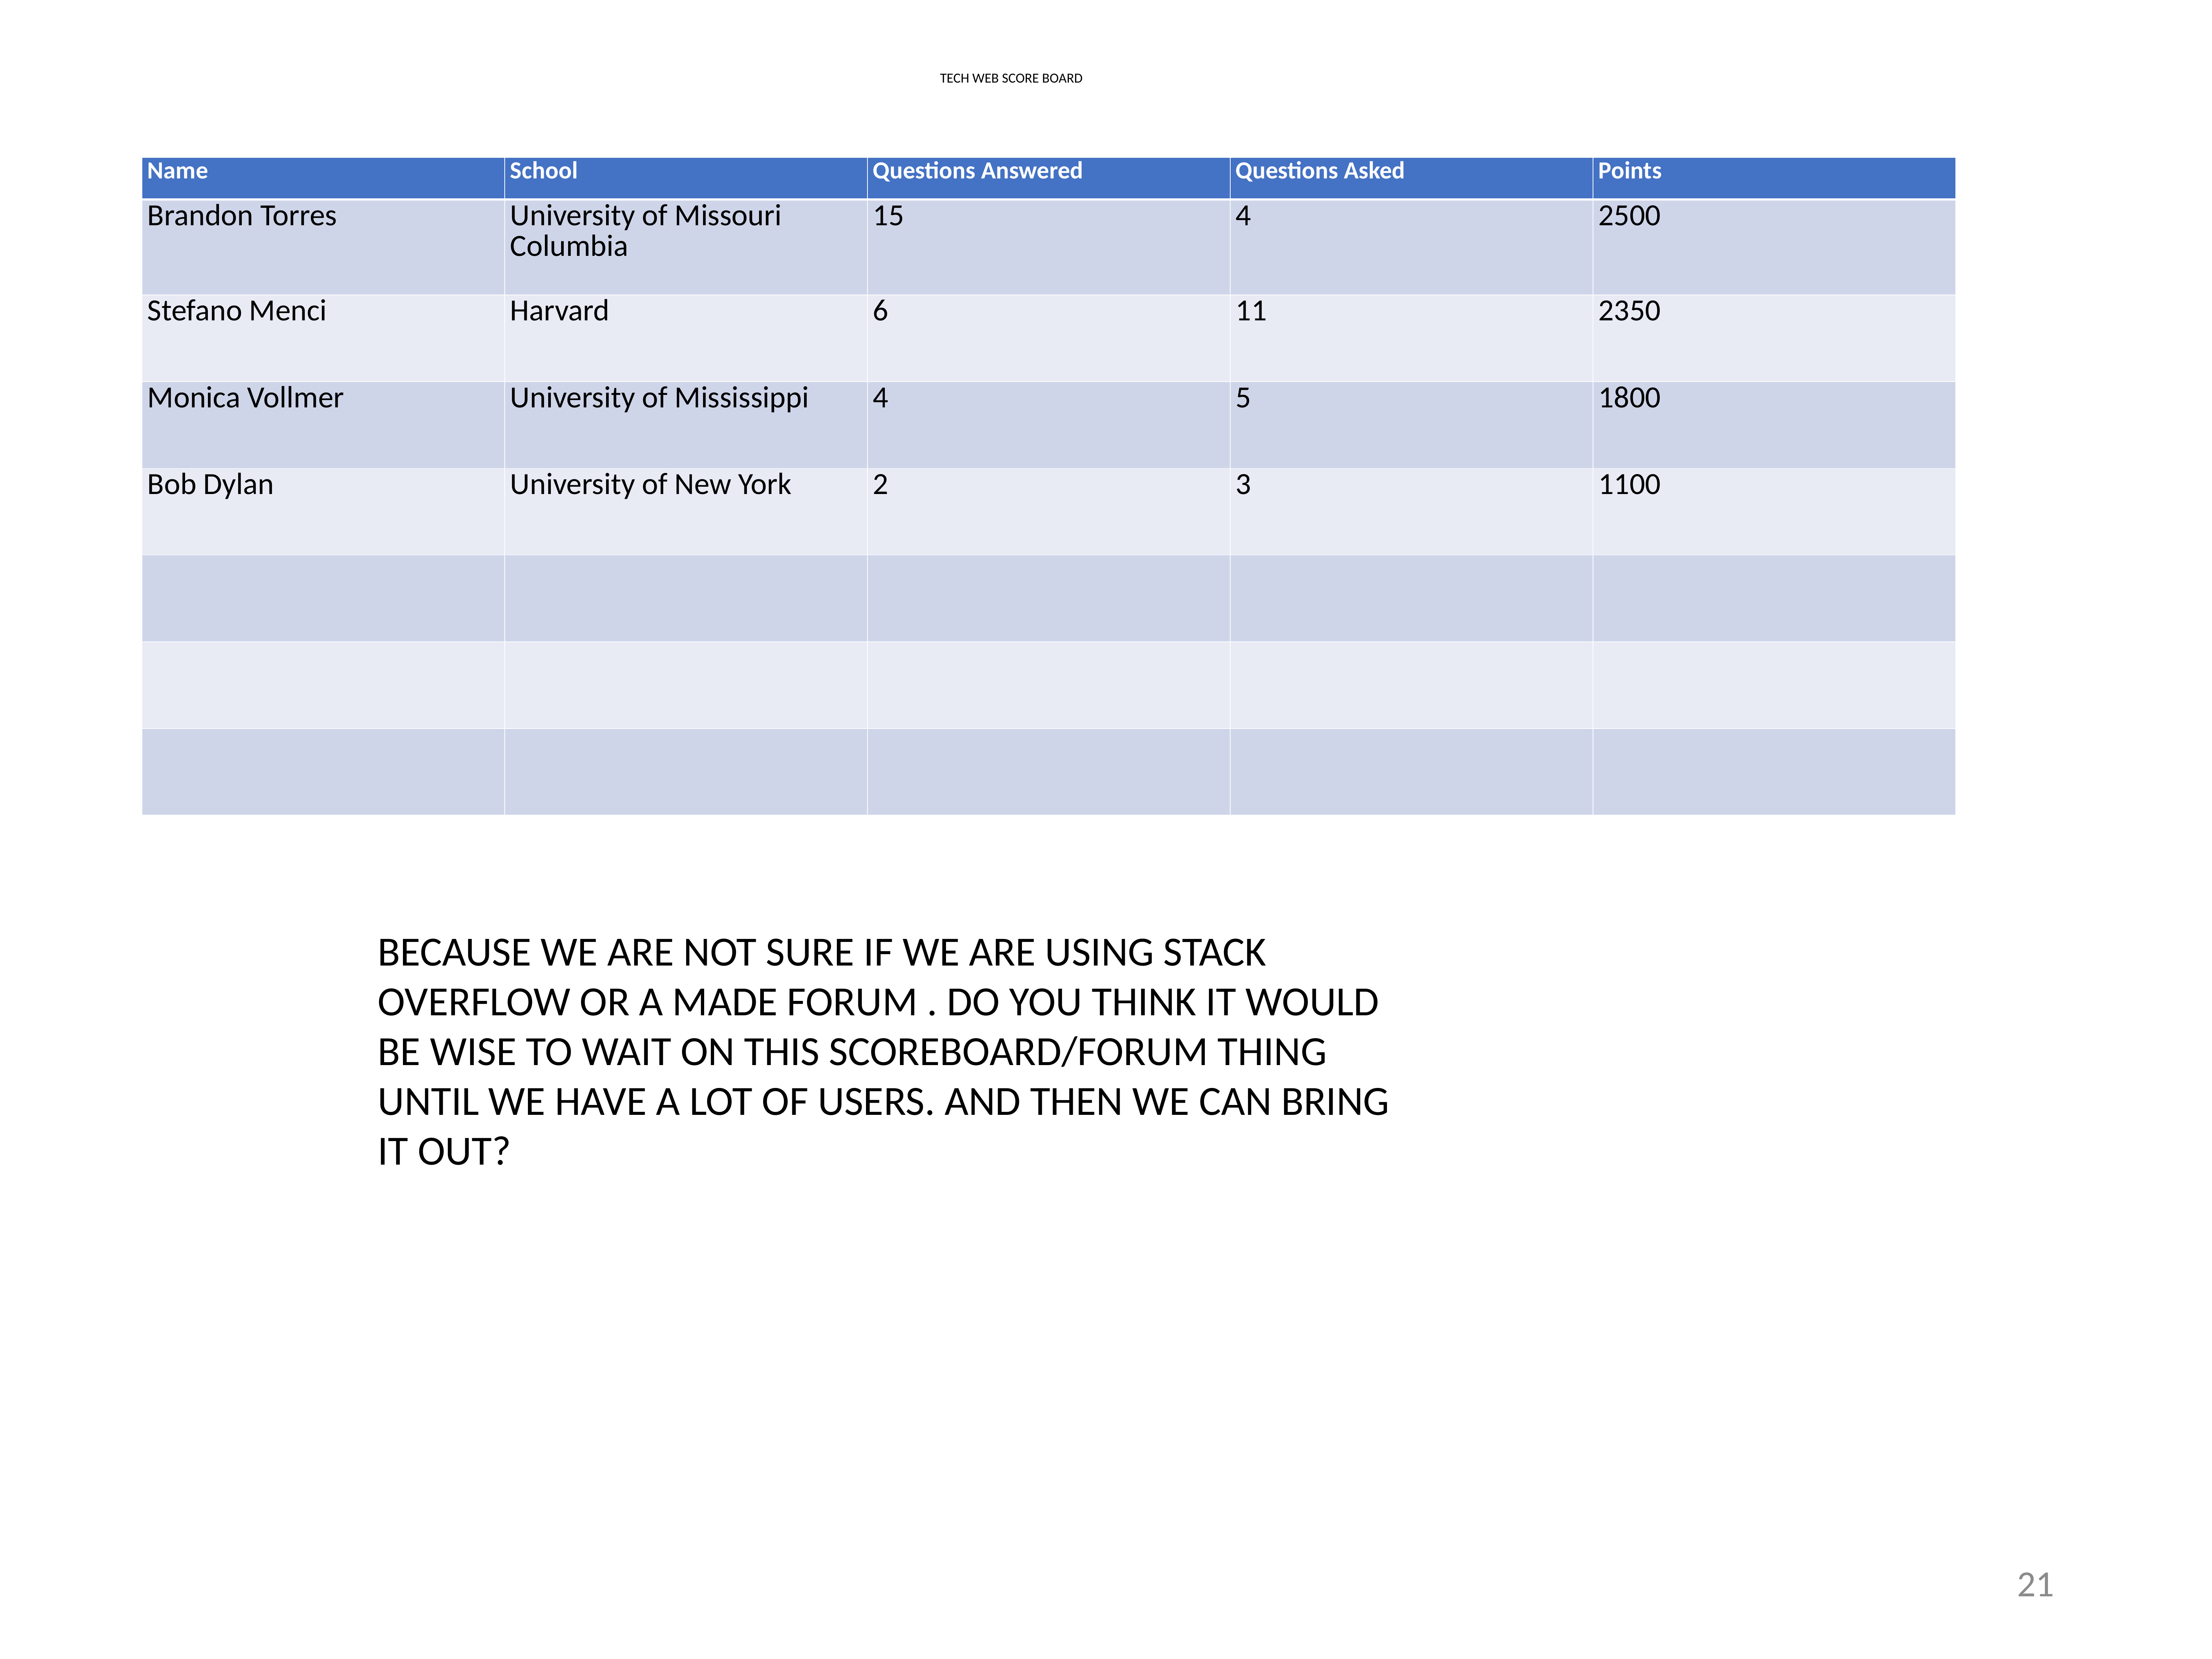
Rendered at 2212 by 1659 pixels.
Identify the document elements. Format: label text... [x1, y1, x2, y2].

table_cell University of Missouri Columbia [505, 201, 867, 295]
table_cell Harvard [505, 295, 867, 381]
table_header Name [142, 158, 504, 198]
table_cell 1100 [1593, 469, 1955, 555]
table_cell Stefano Menci [142, 295, 504, 381]
table_cell 2 [868, 469, 1230, 555]
table_cell [868, 729, 1230, 815]
table_cell [142, 555, 504, 641]
table_header Points [1593, 158, 1955, 198]
table_cell Brandon Torres [142, 201, 504, 295]
table_cell 2350 [1593, 295, 1955, 381]
table_cell 2500 [1593, 201, 1955, 295]
table_cell 4 [1231, 201, 1593, 295]
table_cell 5 [1231, 382, 1593, 468]
table_cell [505, 555, 867, 641]
table_cell [1231, 555, 1593, 641]
table_cell University of Mississippi [505, 382, 867, 468]
table_cell Bob Dylan [142, 469, 504, 555]
table_header Questions Asked [1231, 158, 1593, 198]
table_cell 3 [1231, 469, 1593, 555]
table_header Questions Answered [868, 158, 1230, 198]
text_box BECAUSE WE ARE NOT SURE IF WE ARE USING STACK OVERFLOW OR A MADE FORUM . DO YOU THINK IT WOULD BE WISE TO WAIT ON THIS SCOREBOARD/FORUM THING UNTIL WE HAVE A LOT OF USERS. AND THEN WE CAN BRING IT OUT? [372, 921, 1434, 1176]
table_cell Monica Vollmer [142, 382, 504, 468]
table_cell [1231, 642, 1593, 728]
slide_number 21 [1562, 1537, 2060, 1626]
table_cell [142, 729, 504, 815]
table_cell [505, 729, 867, 815]
table_cell 1800 [1593, 382, 1955, 468]
text_box TECH WEB SCORE BOARD [934, 66, 1117, 88]
table_cell University of New York [505, 469, 867, 555]
table_cell 15 [868, 201, 1230, 295]
table_cell [1593, 729, 1955, 815]
table_cell [868, 555, 1230, 641]
table_cell [1593, 642, 1955, 728]
table_header School [505, 158, 867, 198]
table_cell [505, 642, 867, 728]
table_cell [1231, 729, 1593, 815]
table_cell 11 [1231, 295, 1593, 381]
table_cell 6 [868, 295, 1230, 381]
table_cell [142, 642, 504, 728]
table_cell 4 [868, 382, 1230, 468]
table_cell [868, 642, 1230, 728]
table_cell [1593, 555, 1955, 641]
